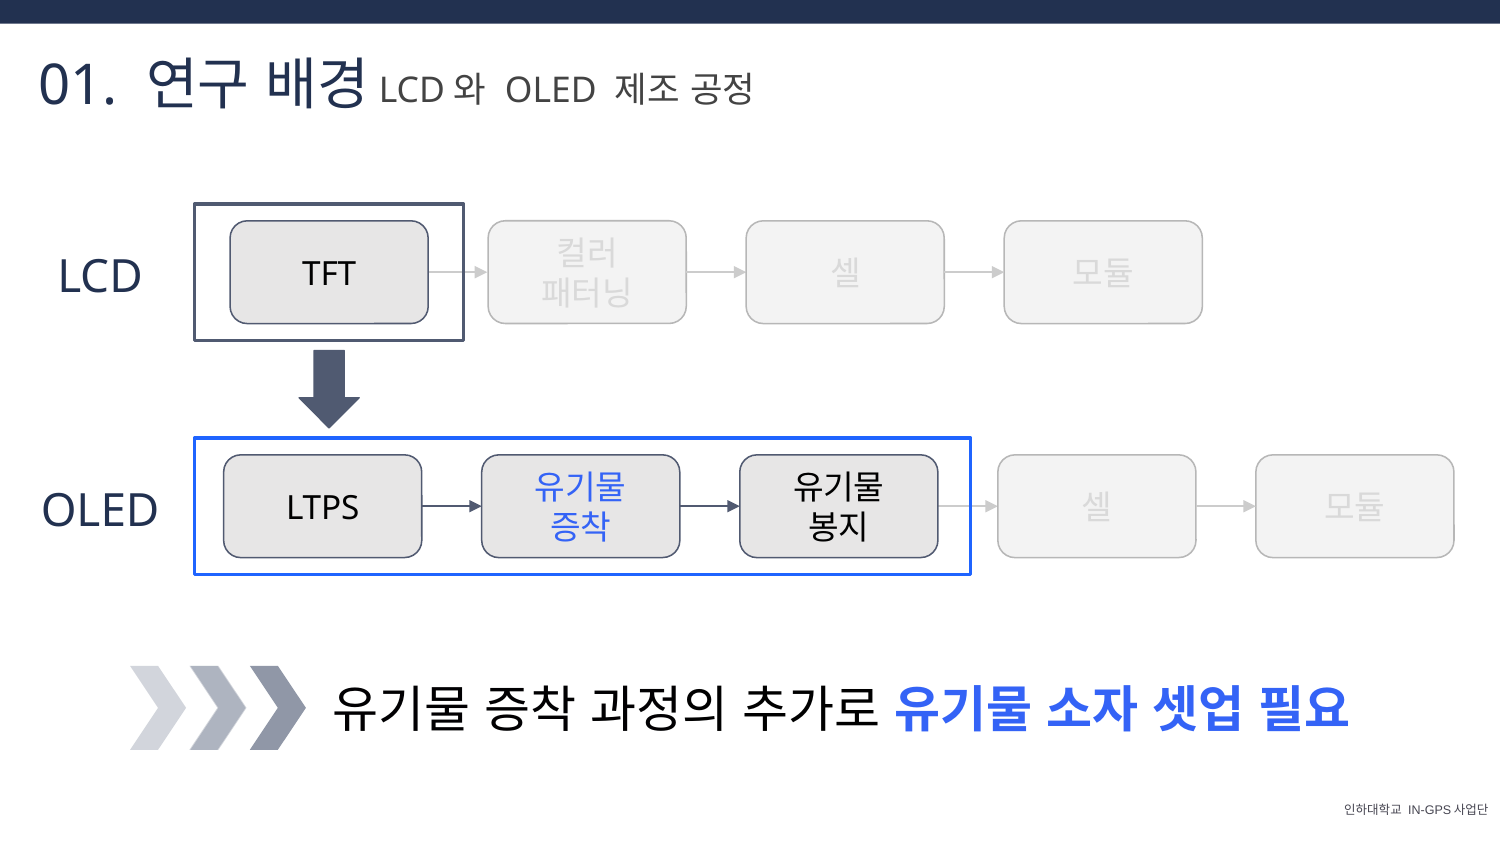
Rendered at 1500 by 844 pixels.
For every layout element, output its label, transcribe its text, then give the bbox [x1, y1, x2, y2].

text_box [0, 0, 1500, 24]
text_box 모듈 [1255, 454, 1454, 558]
text_box [194, 203, 464, 341]
text_box 01. 연구 배경 [27, 42, 507, 122]
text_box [128, 634, 1372, 781]
text_box 셀 [746, 220, 945, 324]
text_box [194, 438, 971, 575]
text_box OLED [23, 465, 178, 551]
text_box LCD [23, 231, 178, 317]
text_box 셀 [997, 454, 1196, 558]
text_box LCD와 OLED 제조 공정 [507, 55, 837, 121]
text_box 모듈 [1004, 220, 1203, 324]
text_box [299, 350, 360, 428]
text_box 컬러 패터닝 [488, 220, 687, 324]
